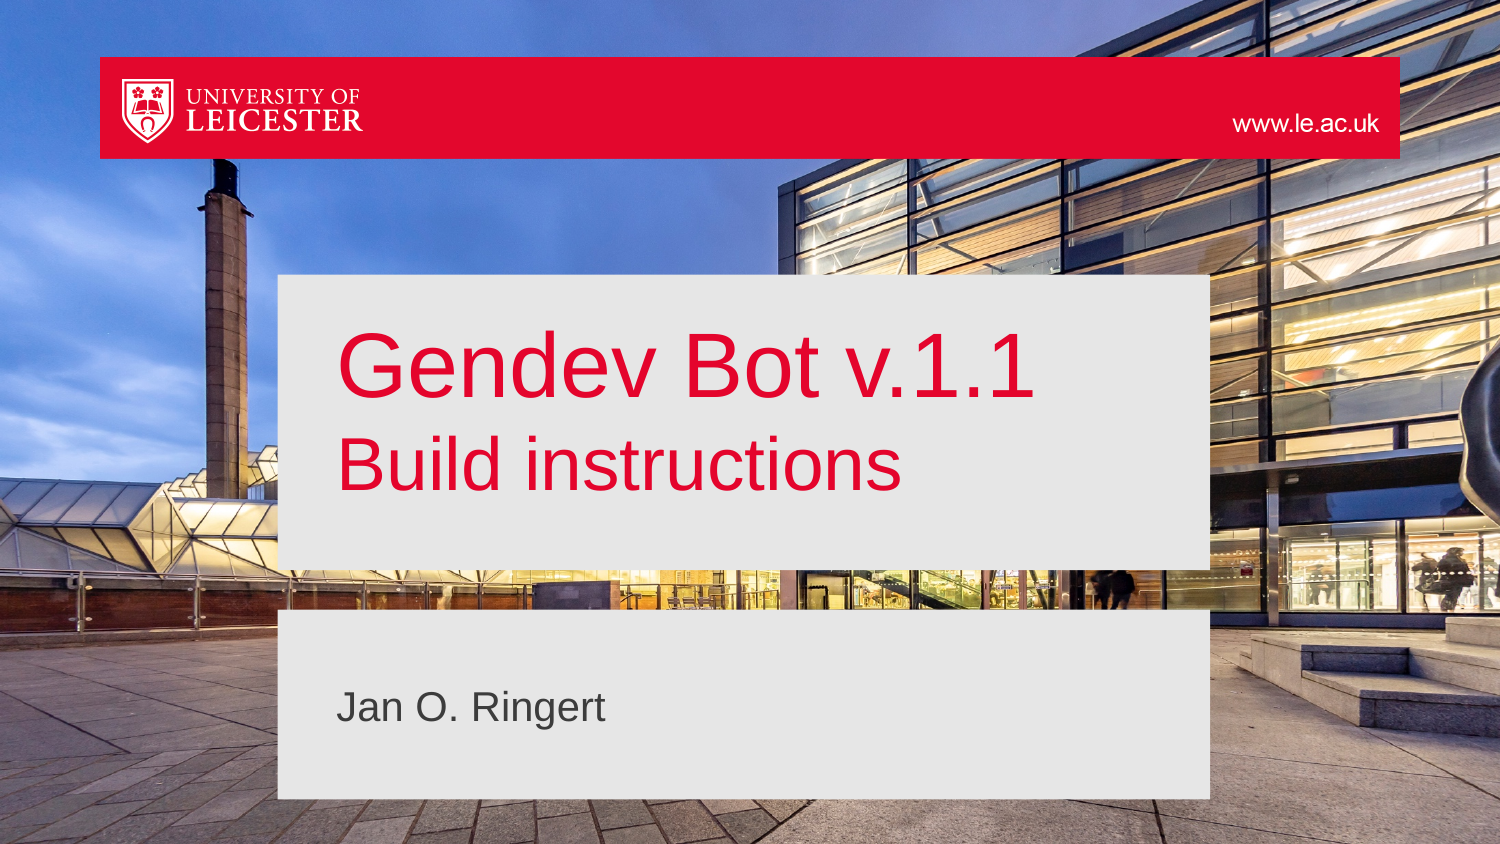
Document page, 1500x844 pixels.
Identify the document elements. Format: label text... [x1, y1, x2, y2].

list Jan O. Ringert [277, 609, 1211, 800]
title Gendev Bot v.1.1 Build instructions [277, 274, 1211, 571]
picture [0, 0, 1500, 844]
